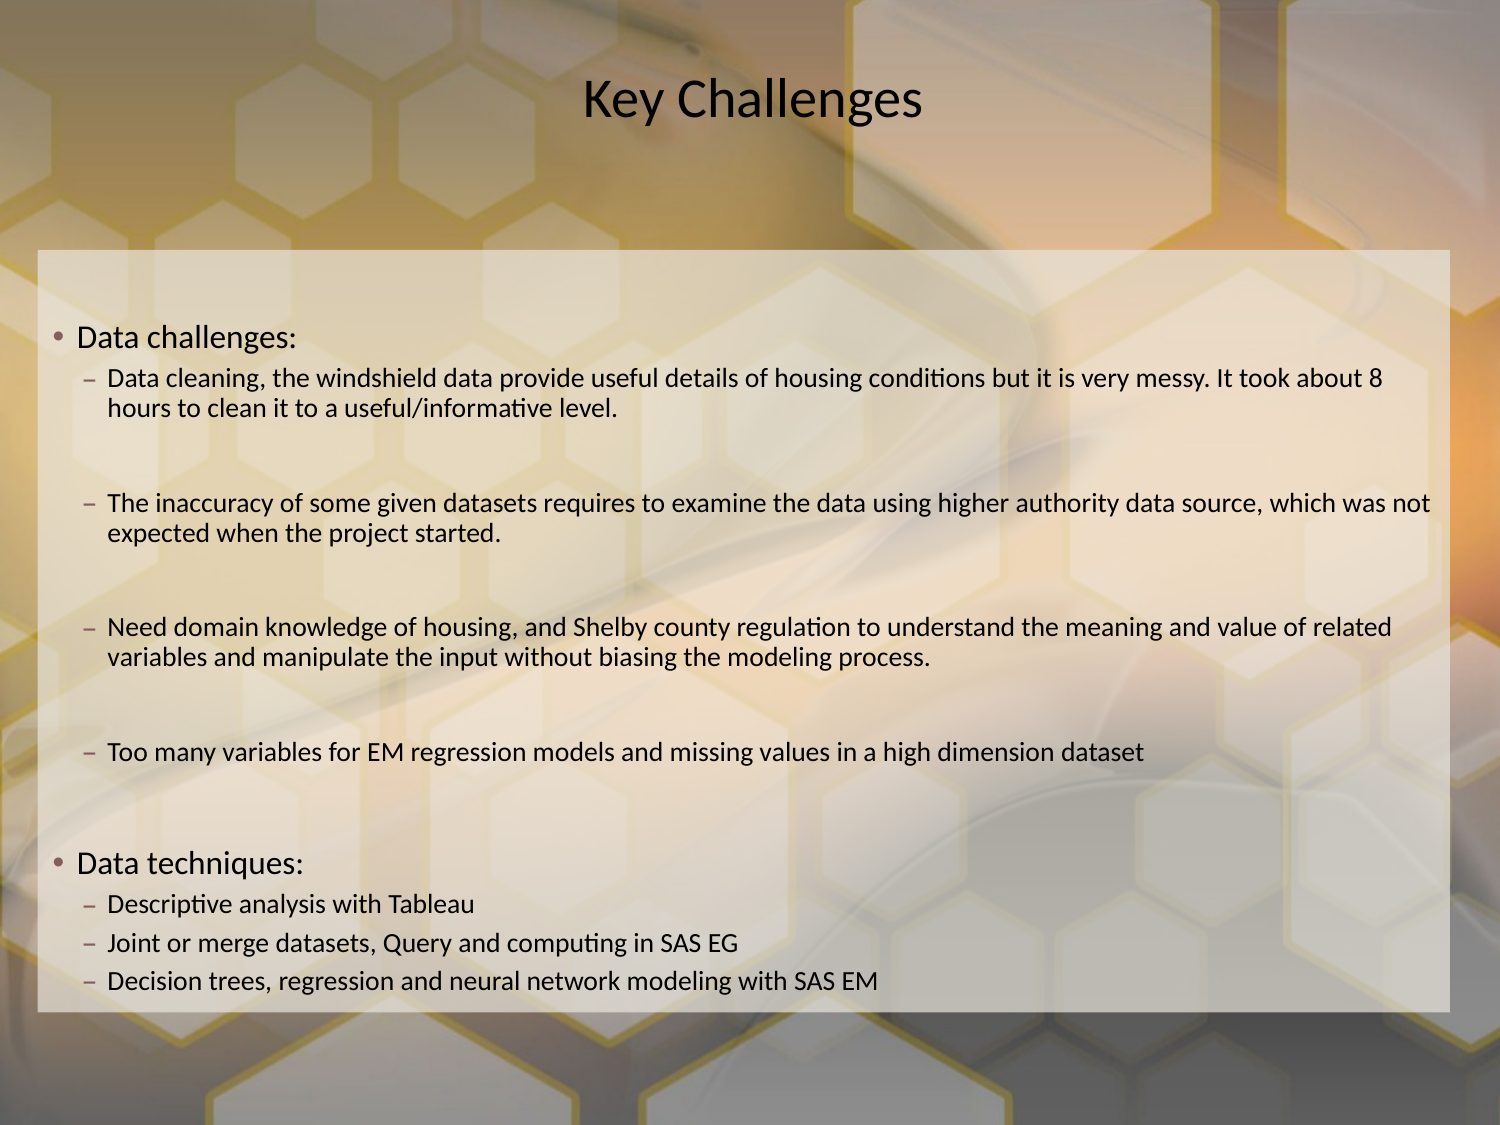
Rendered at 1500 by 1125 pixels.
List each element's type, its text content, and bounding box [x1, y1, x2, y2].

list Data challenges: Data cleaning, the windshield data provide useful details of housing conditions but it is very messy. It took about 8 hours to clean it to a useful/informative level. The inaccuracy of some given datasets requires to examine the data using higher authority data source, which was not expected when the project started. Need domain knowledge of housing, and Shelby county regulation to understand the meaning and value of related variables and manipulate the input without biasing the modeling process. Too many variables for EM regression models and missing values in a high dimension dataset Data techniques: Descriptive analysis with Tableau Joint or merge datasets, Query and computing in SAS EG Decision trees, regression and neural network modeling with SAS EM [37, 249, 1450, 1013]
title Key Challenges [162, 50, 1345, 138]
picture [0, 0, 1500, 1125]
